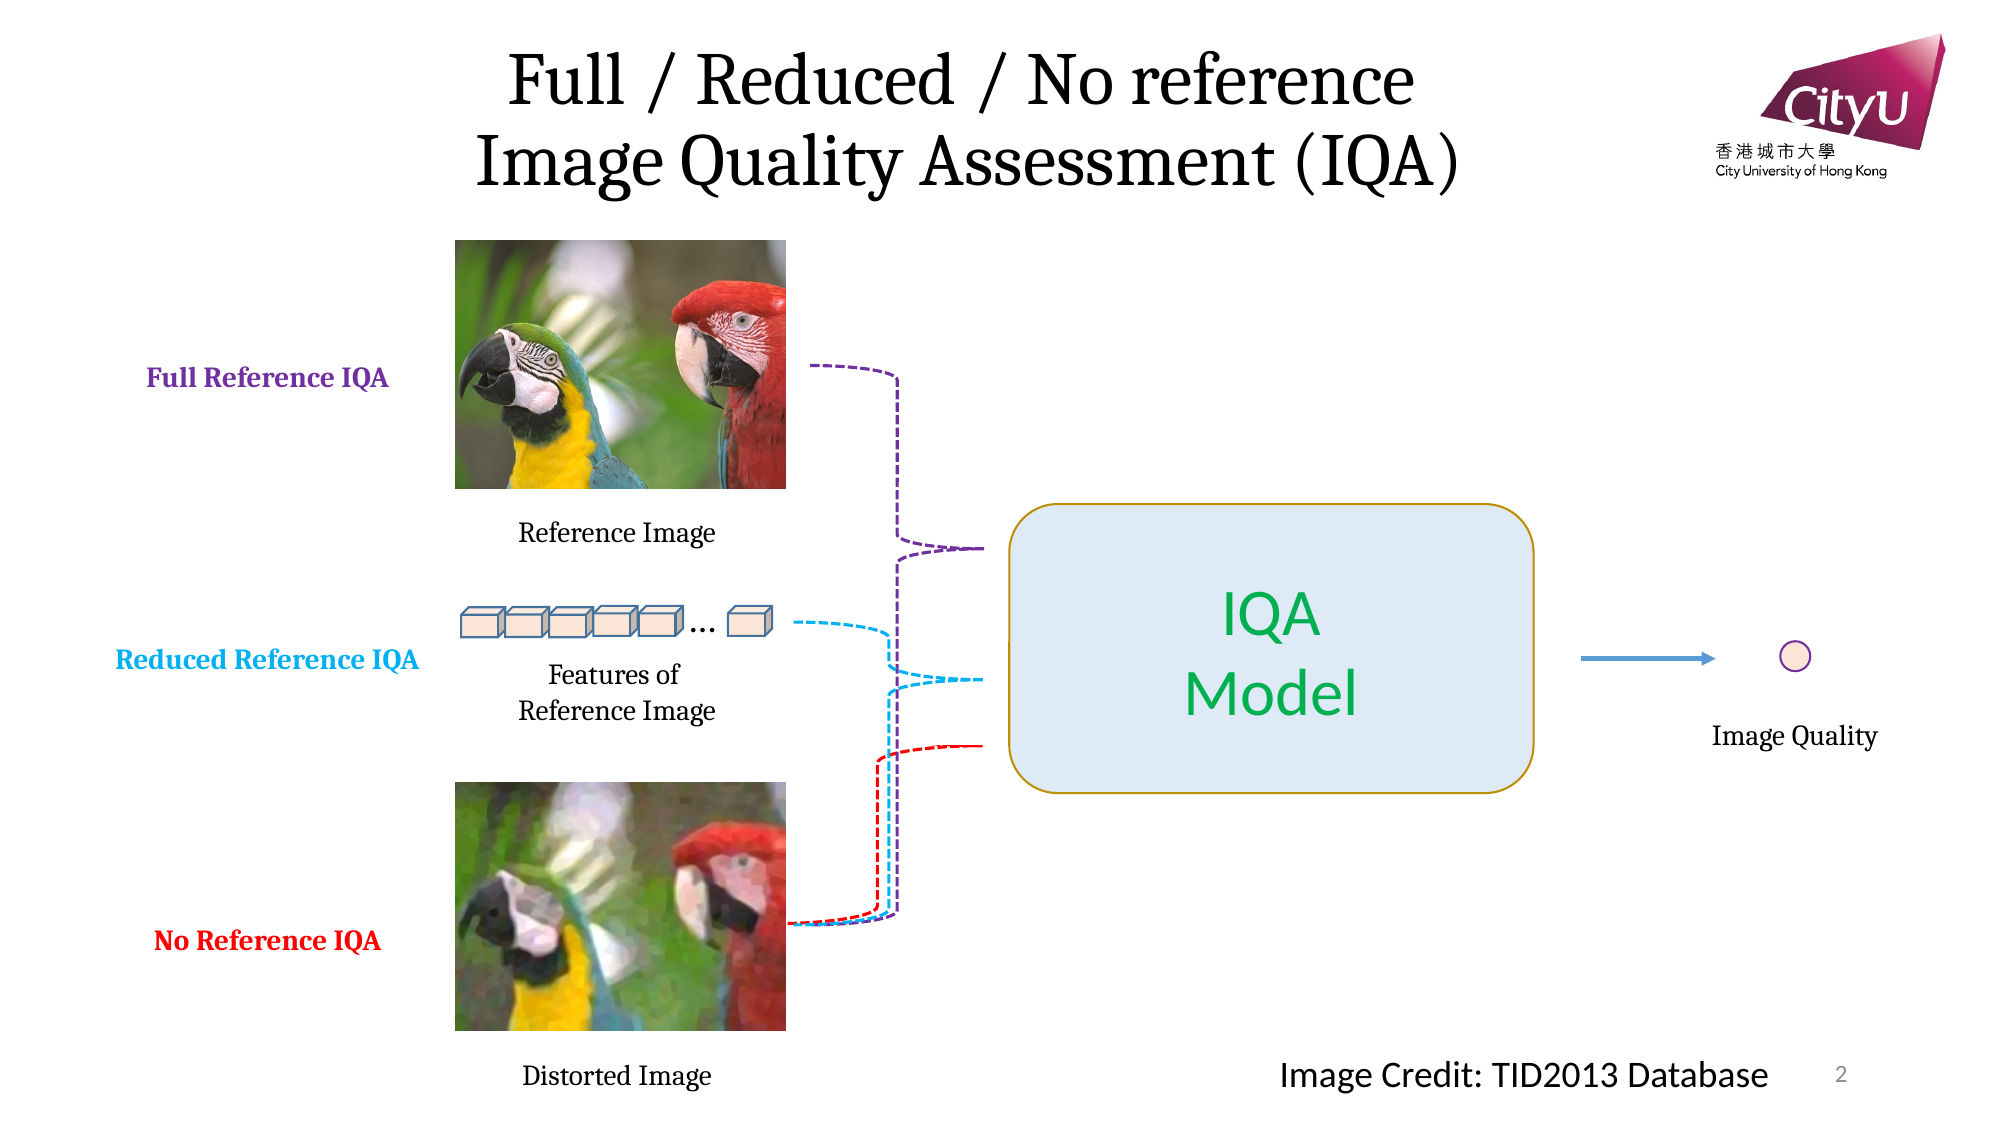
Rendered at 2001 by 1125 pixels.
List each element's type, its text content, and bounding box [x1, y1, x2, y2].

text_box [592, 604, 639, 637]
text_box [1602, 80, 1830, 289]
text_box … [675, 587, 726, 648]
text_box [504, 605, 551, 639]
picture [454, 240, 786, 489]
text_box Image Quality [1633, 691, 1958, 759]
text_box [1779, 640, 1812, 673]
text_box Distorted Image [455, 1031, 780, 1099]
text_box [810, 364, 985, 559]
text_box [548, 606, 595, 639]
text_box Reduced Reference IQA [95, 615, 441, 683]
text_box Full Reference IQA [105, 333, 430, 401]
text_box [460, 606, 507, 639]
text_box [637, 604, 675, 637]
text_box Full / Reduced / No reference Image Quality Assessment (IQA) [380, 32, 1560, 250]
text_box Features of Reference Image [455, 648, 772, 734]
slide_number 2 [1825, 1042, 1863, 1103]
text_box Reference Image [455, 489, 780, 556]
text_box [772, 559, 1001, 924]
text_box IQA Model [1008, 503, 1535, 795]
picture [454, 782, 786, 1031]
text_box No Reference IQA [98, 896, 438, 964]
text_box Image Credit: TID2013 Database [1264, 1042, 1825, 1103]
text_box [726, 604, 772, 637]
picture [1660, 0, 2000, 218]
